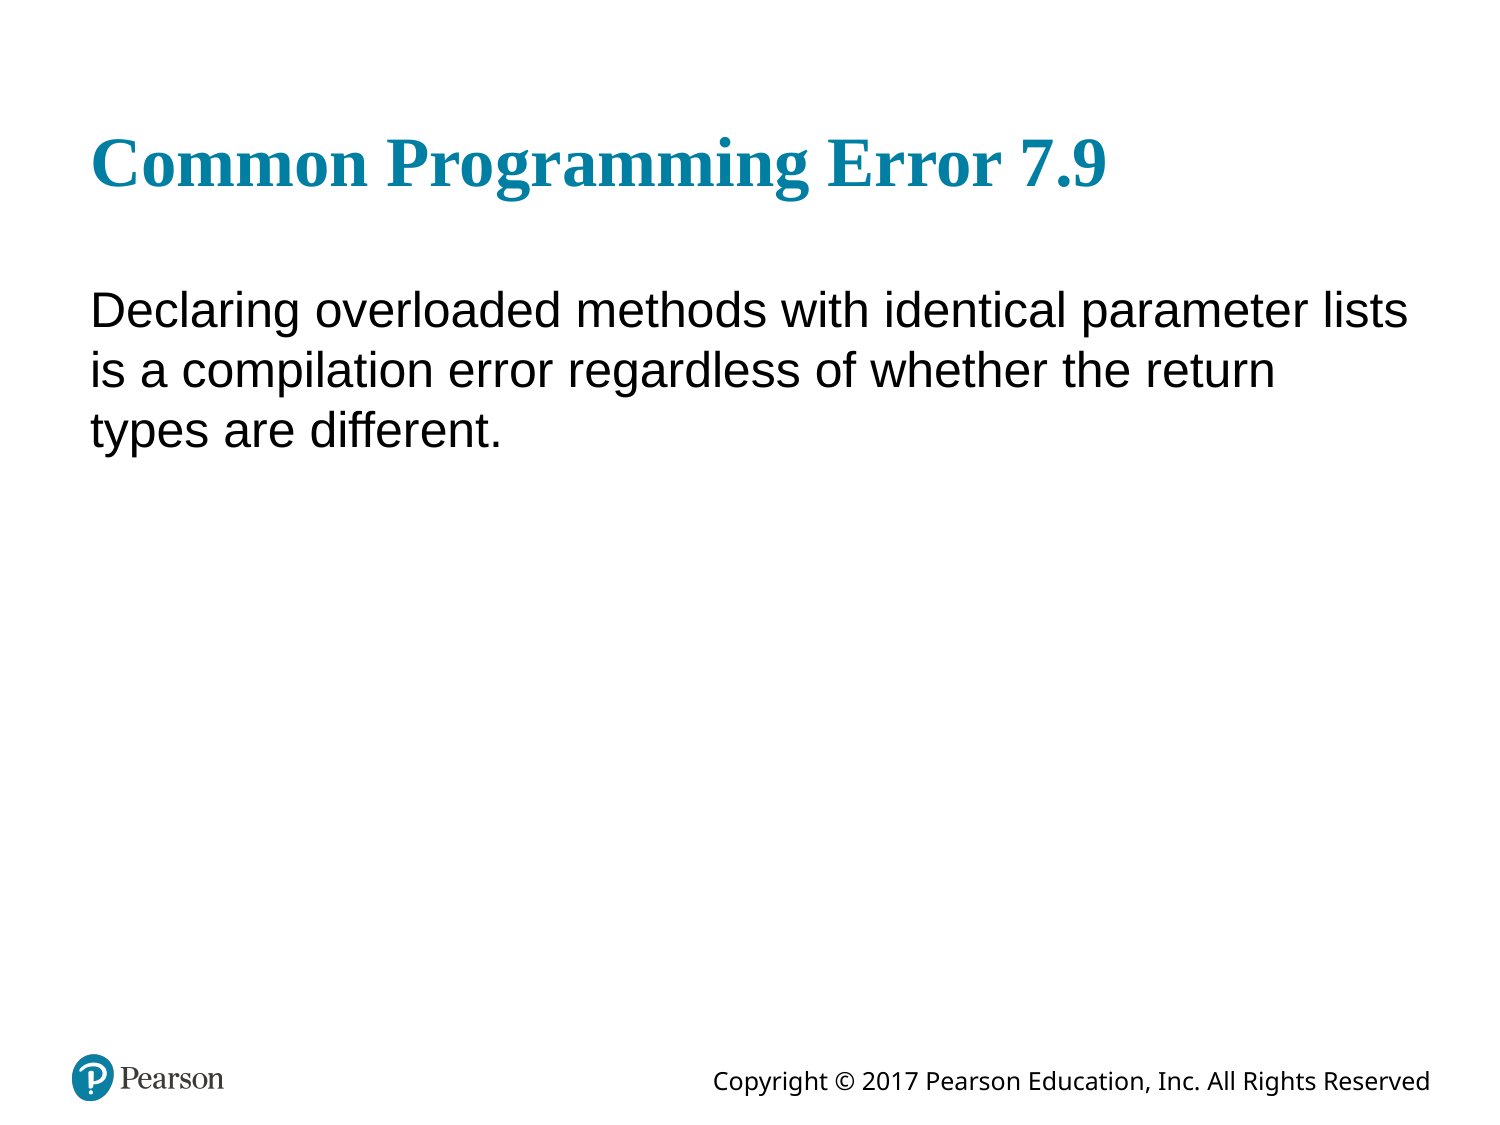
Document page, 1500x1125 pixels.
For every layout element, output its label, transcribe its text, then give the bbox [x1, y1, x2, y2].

picture [80, 1063, 106, 1088]
picture [72, 1087, 83, 1101]
picture [98, 1054, 224, 1101]
list Declaring overloaded methods with identical parameter lists is a compilation error regardless of whether the return types are different. [75, 262, 1425, 1005]
title Common Programming Error 7.9 [75, 35, 1425, 216]
picture [72, 1054, 88, 1070]
